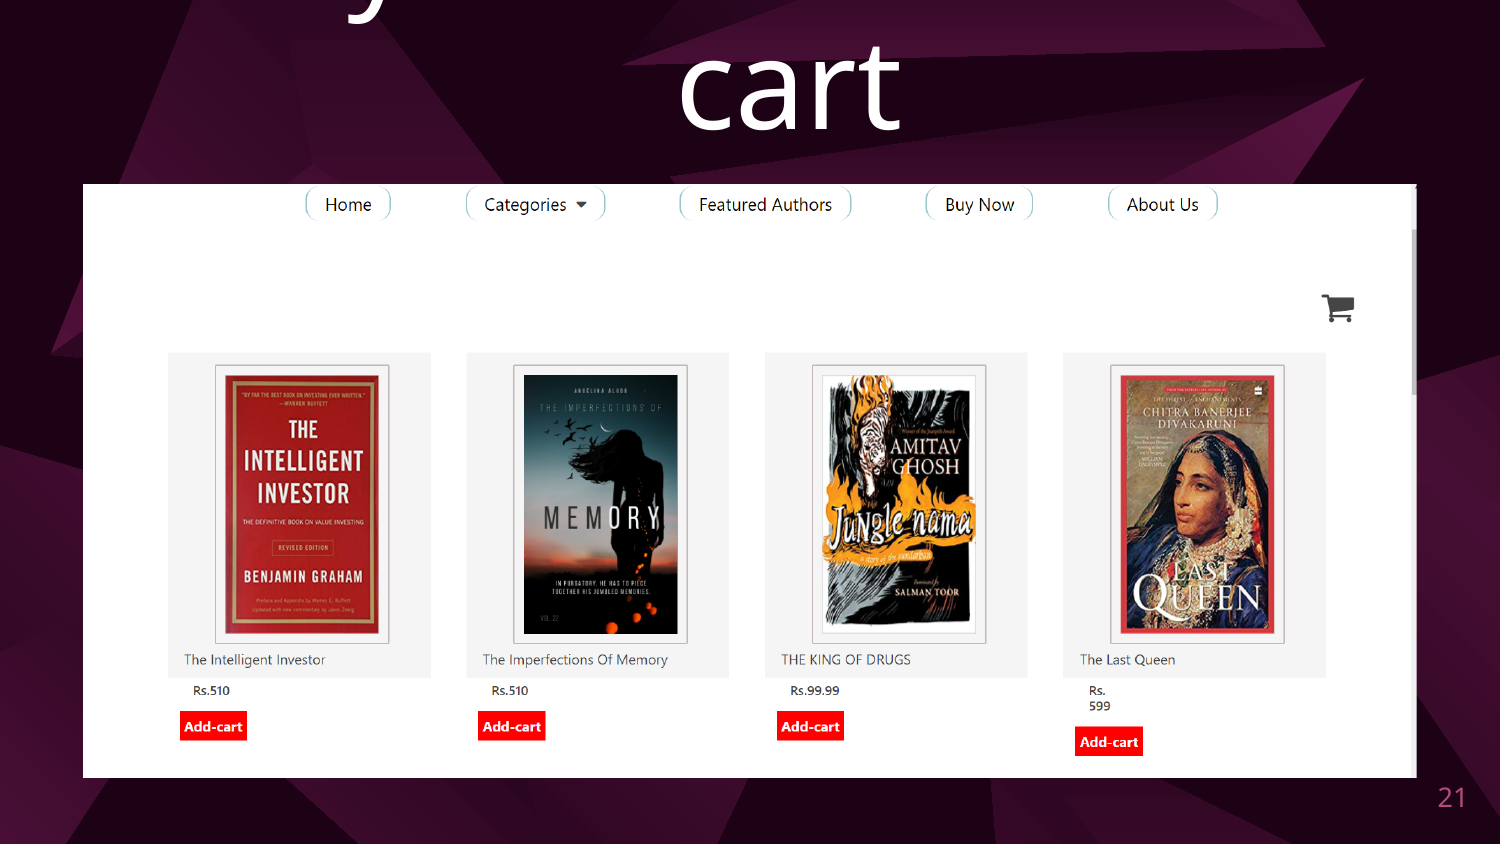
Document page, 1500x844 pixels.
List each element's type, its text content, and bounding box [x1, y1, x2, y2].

slide_number 21 [1402, 766, 1469, 832]
title Buy now with add to cart [141, 22, 1436, 157]
picture [82, 184, 1417, 778]
